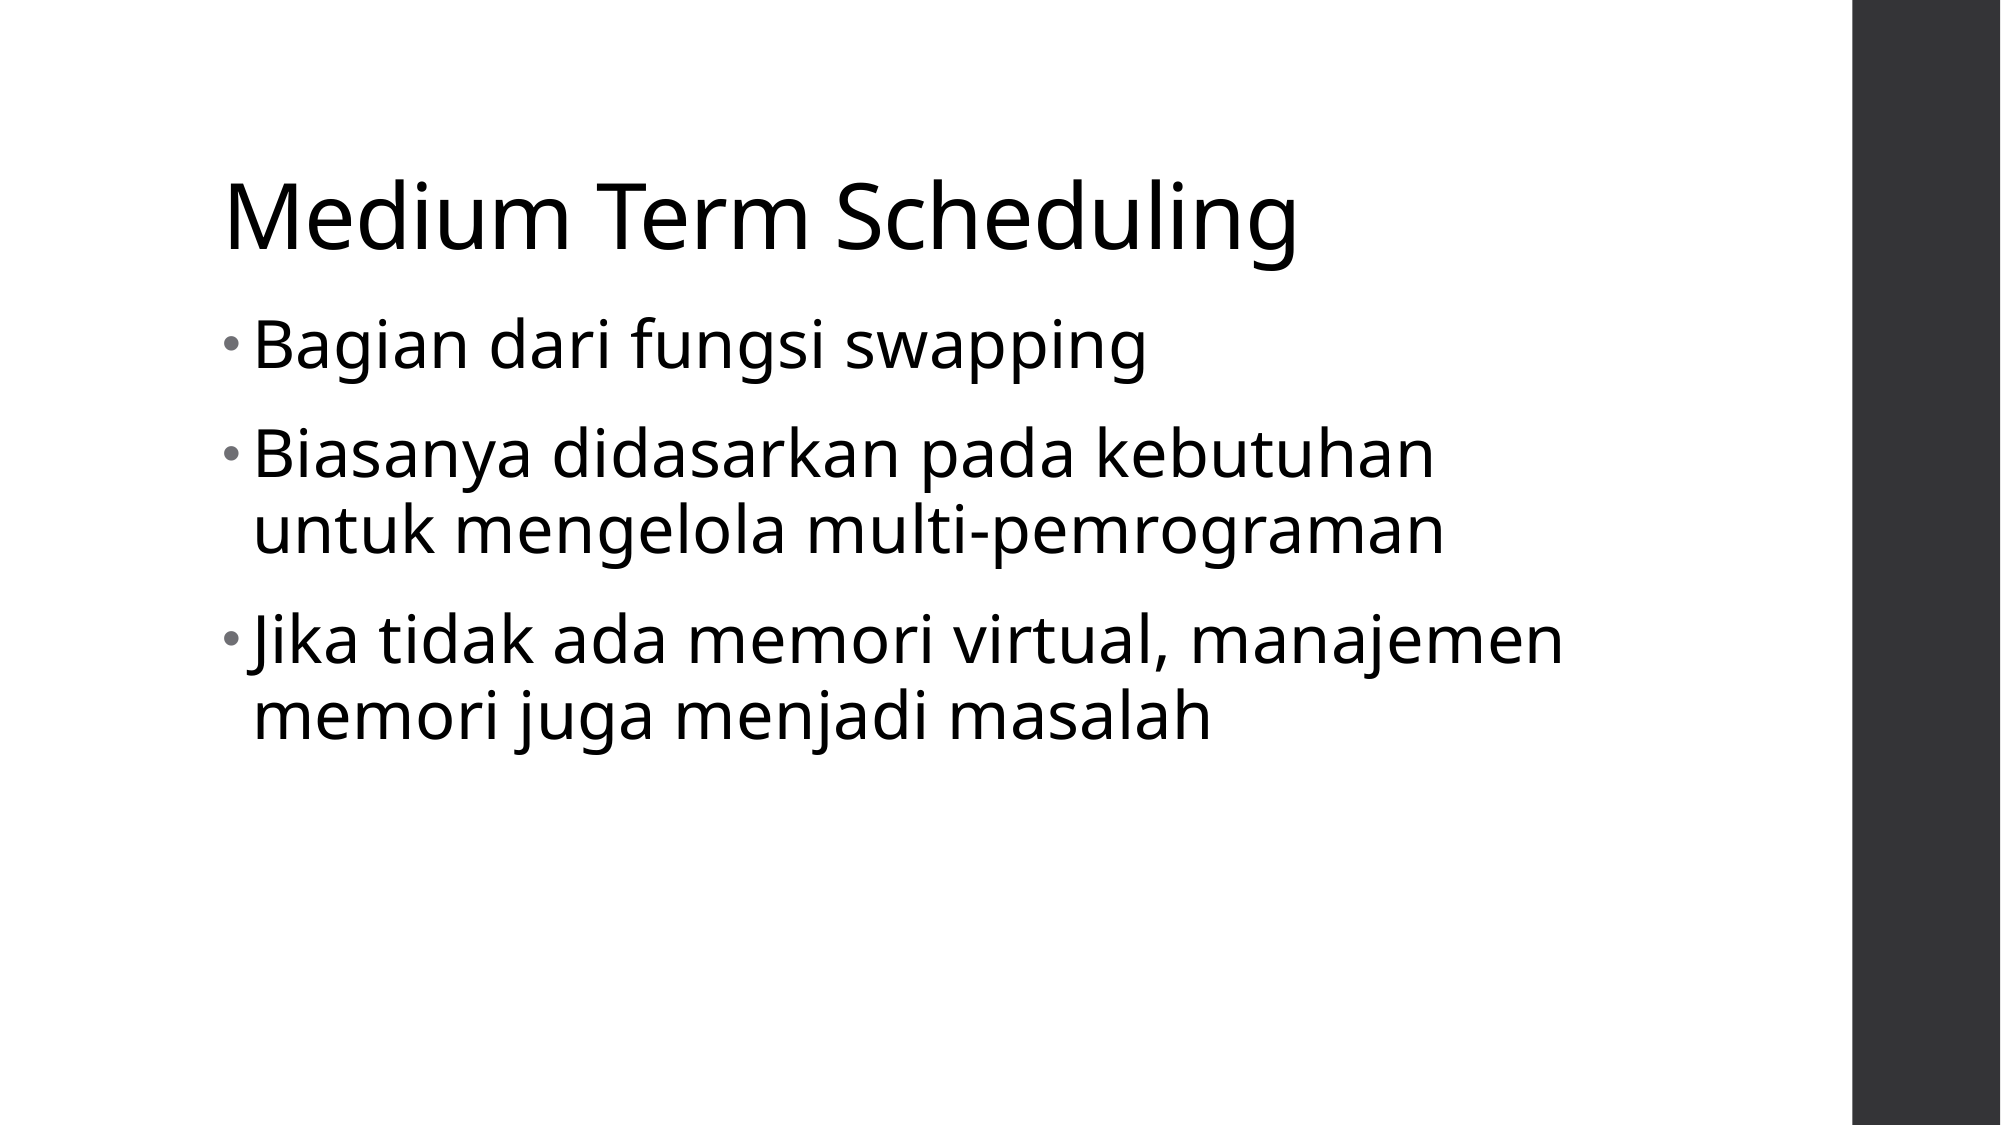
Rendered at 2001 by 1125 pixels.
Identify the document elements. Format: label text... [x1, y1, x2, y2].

title Medium Term Scheduling [206, 60, 1797, 278]
list Bagian dari fungsi swapping Biasanya didasarkan pada kebutuhan untuk mengelola multi-pemrograman Jika tidak ada memori virtual, manajemen memori juga menjadi masalah [206, 299, 1617, 1014]
